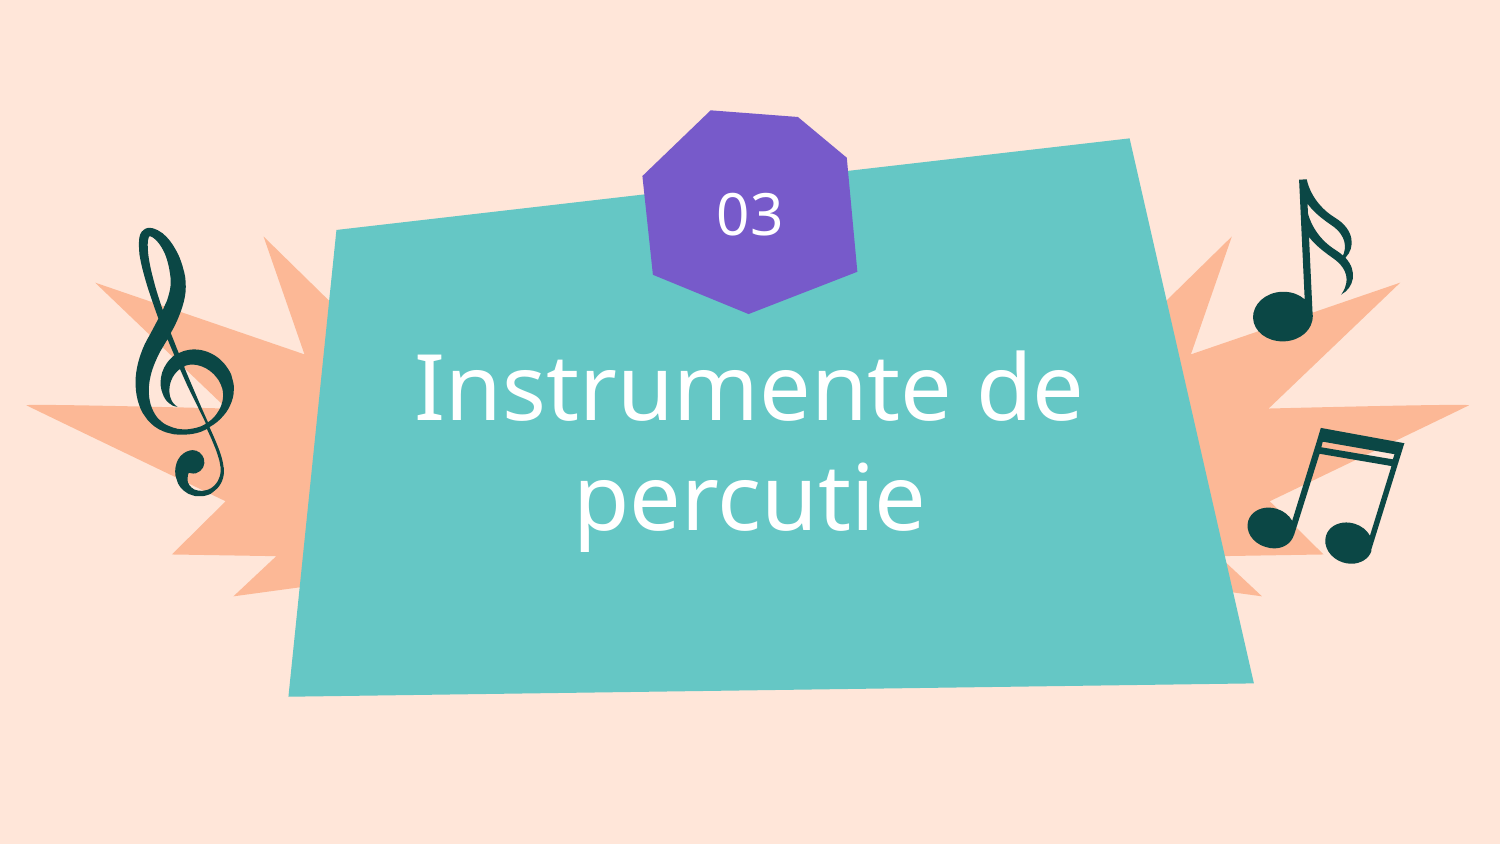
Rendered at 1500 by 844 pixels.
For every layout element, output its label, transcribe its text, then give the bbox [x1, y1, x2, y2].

title 03 [688, 165, 812, 260]
text_box [1253, 179, 1353, 342]
text_box [1247, 427, 1405, 564]
text_box [135, 227, 234, 497]
title Instrumente de percutie [358, 326, 1142, 564]
